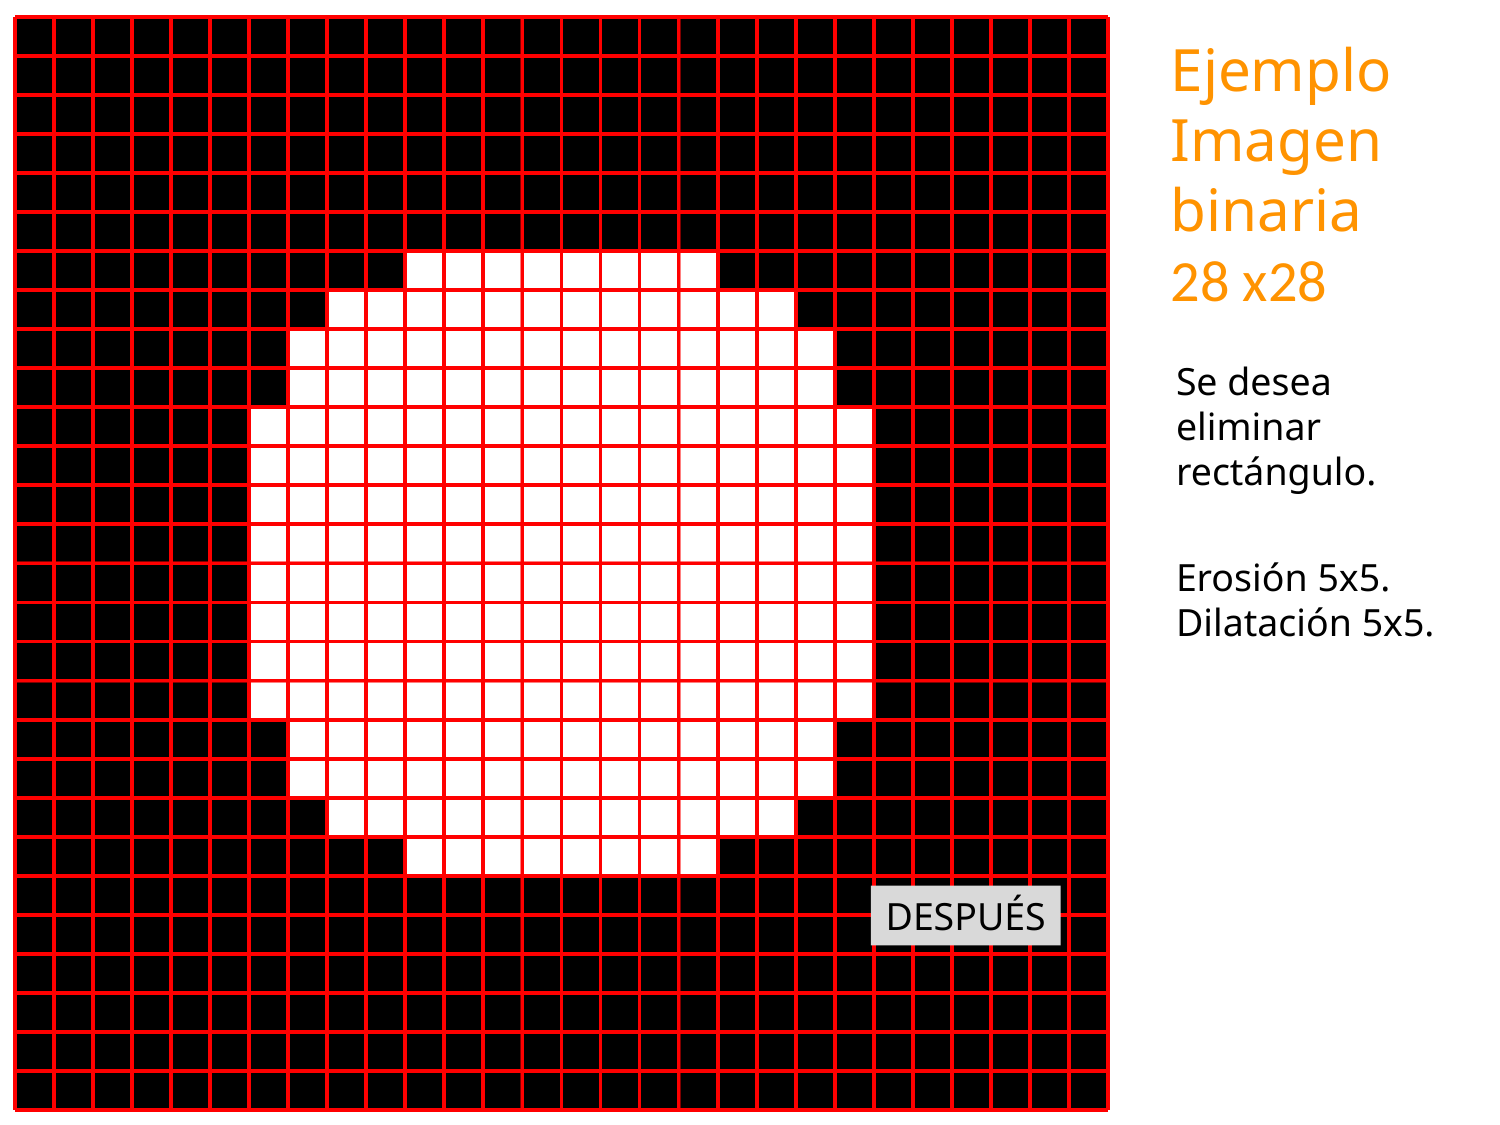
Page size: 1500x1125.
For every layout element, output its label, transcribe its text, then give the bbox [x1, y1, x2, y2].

text_box Ejemplo Imagen binaria 28 x28 [1155, 25, 1445, 321]
text_box Erosión 5x5. Dilatación 5x5. [1161, 547, 1480, 652]
text_box Se desea eliminar rectángulo. [1161, 350, 1480, 501]
picture [1, 1, 1122, 1124]
